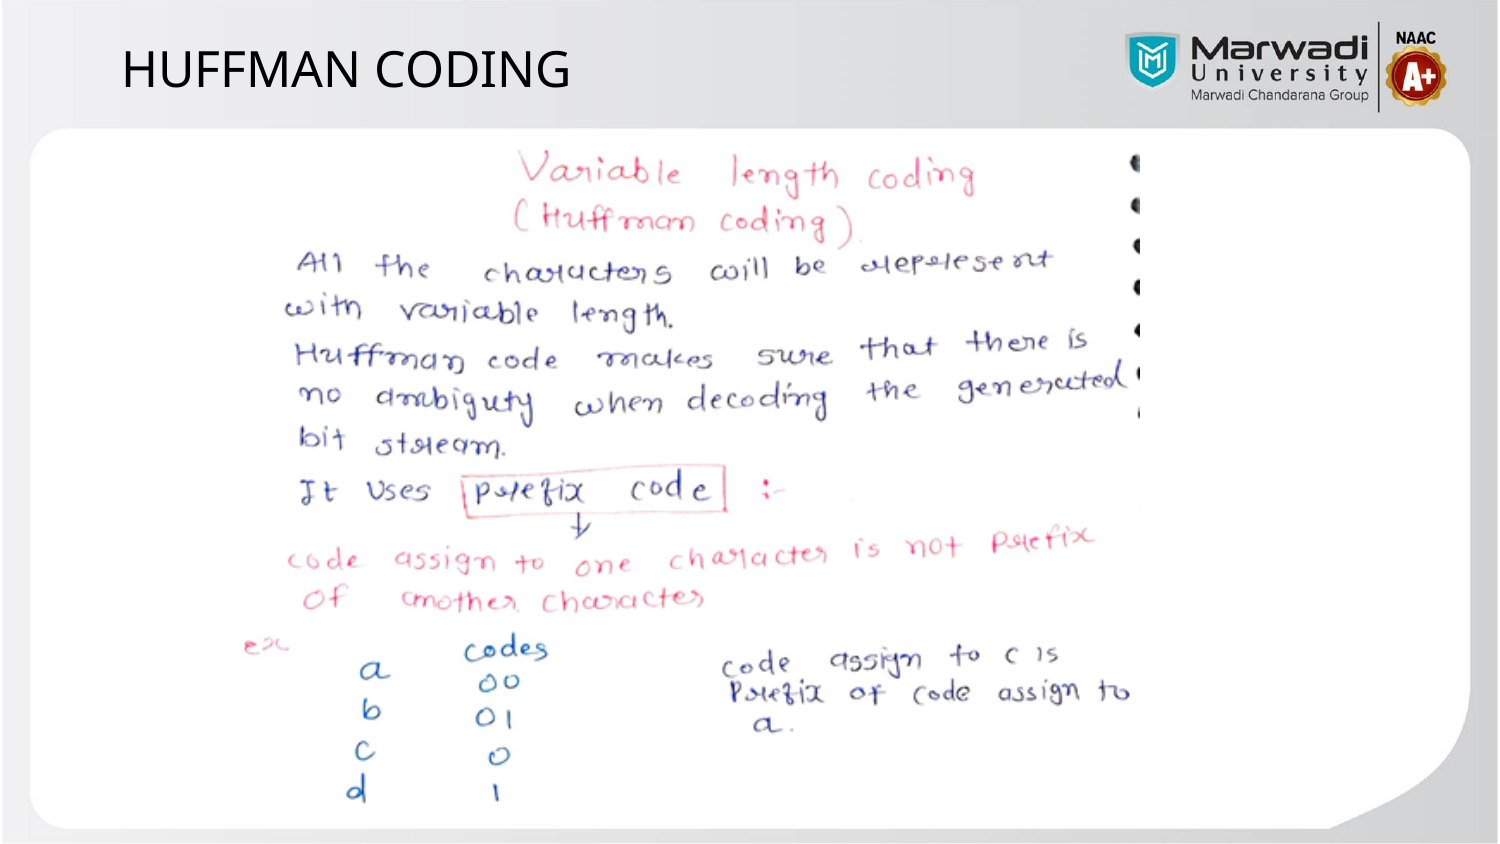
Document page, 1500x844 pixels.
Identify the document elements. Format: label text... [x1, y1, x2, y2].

picture [1, 0, 1498, 844]
text_box HUFFMAN CODING [105, 21, 1180, 112]
